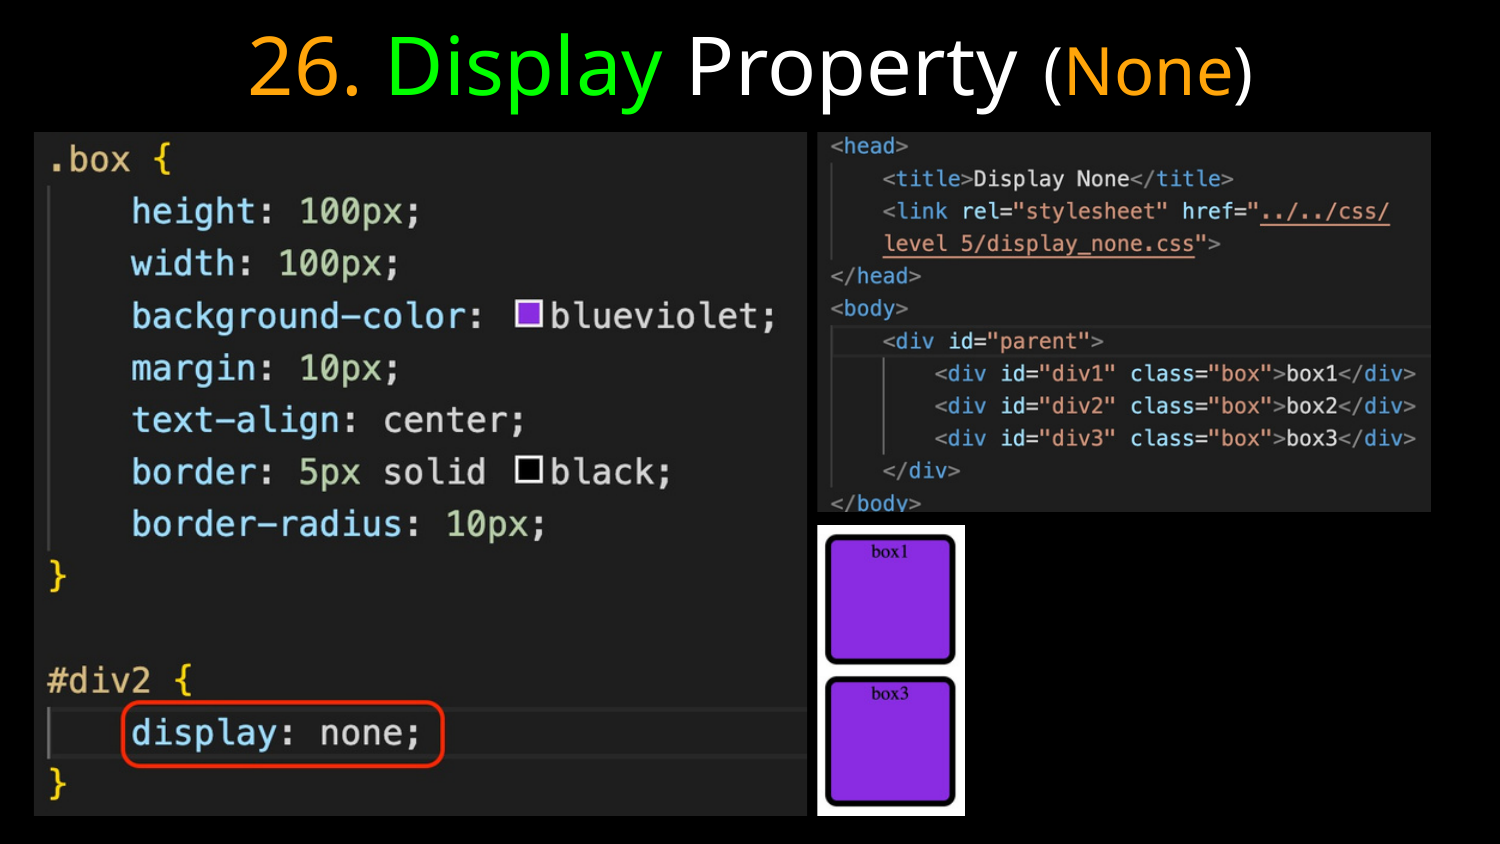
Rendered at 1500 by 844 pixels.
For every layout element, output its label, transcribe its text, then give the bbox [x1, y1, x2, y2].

text_box [33, 132, 808, 816]
text_box [817, 132, 1431, 512]
text_box 26. Display Property [247, 0, 1039, 112]
text_box [817, 525, 965, 816]
text_box (None) [1043, 15, 1257, 109]
